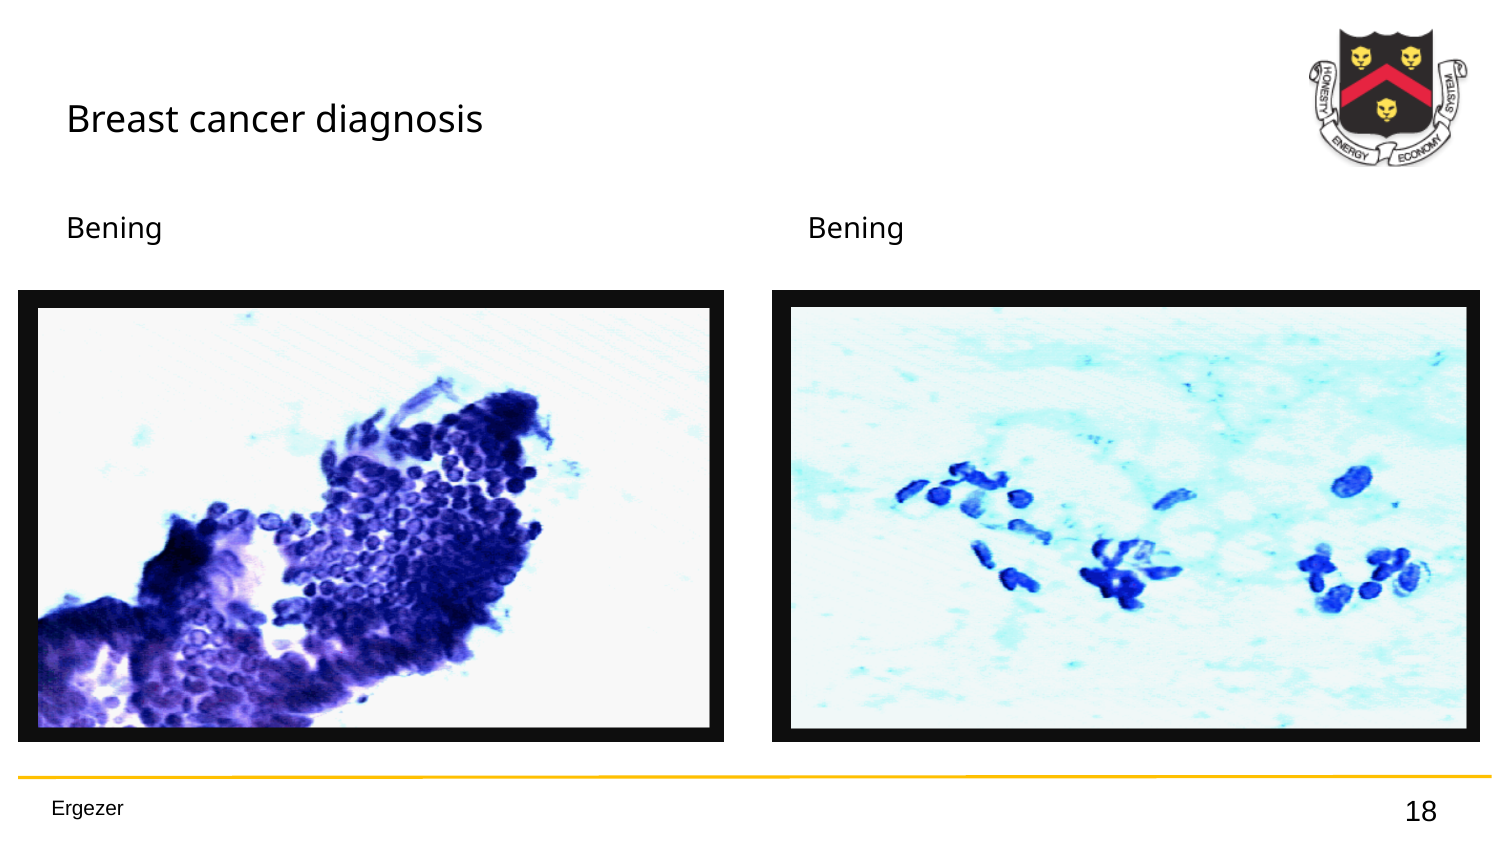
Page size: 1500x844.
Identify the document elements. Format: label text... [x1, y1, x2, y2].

list Bening [792, 189, 1449, 288]
picture [772, 289, 1481, 743]
picture [17, 289, 725, 743]
list Bening [51, 189, 708, 288]
slide_number ‹#› [1389, 777, 1480, 842]
title Breast cancer diagnosis [51, 72, 1449, 167]
picture [1309, 28, 1470, 167]
